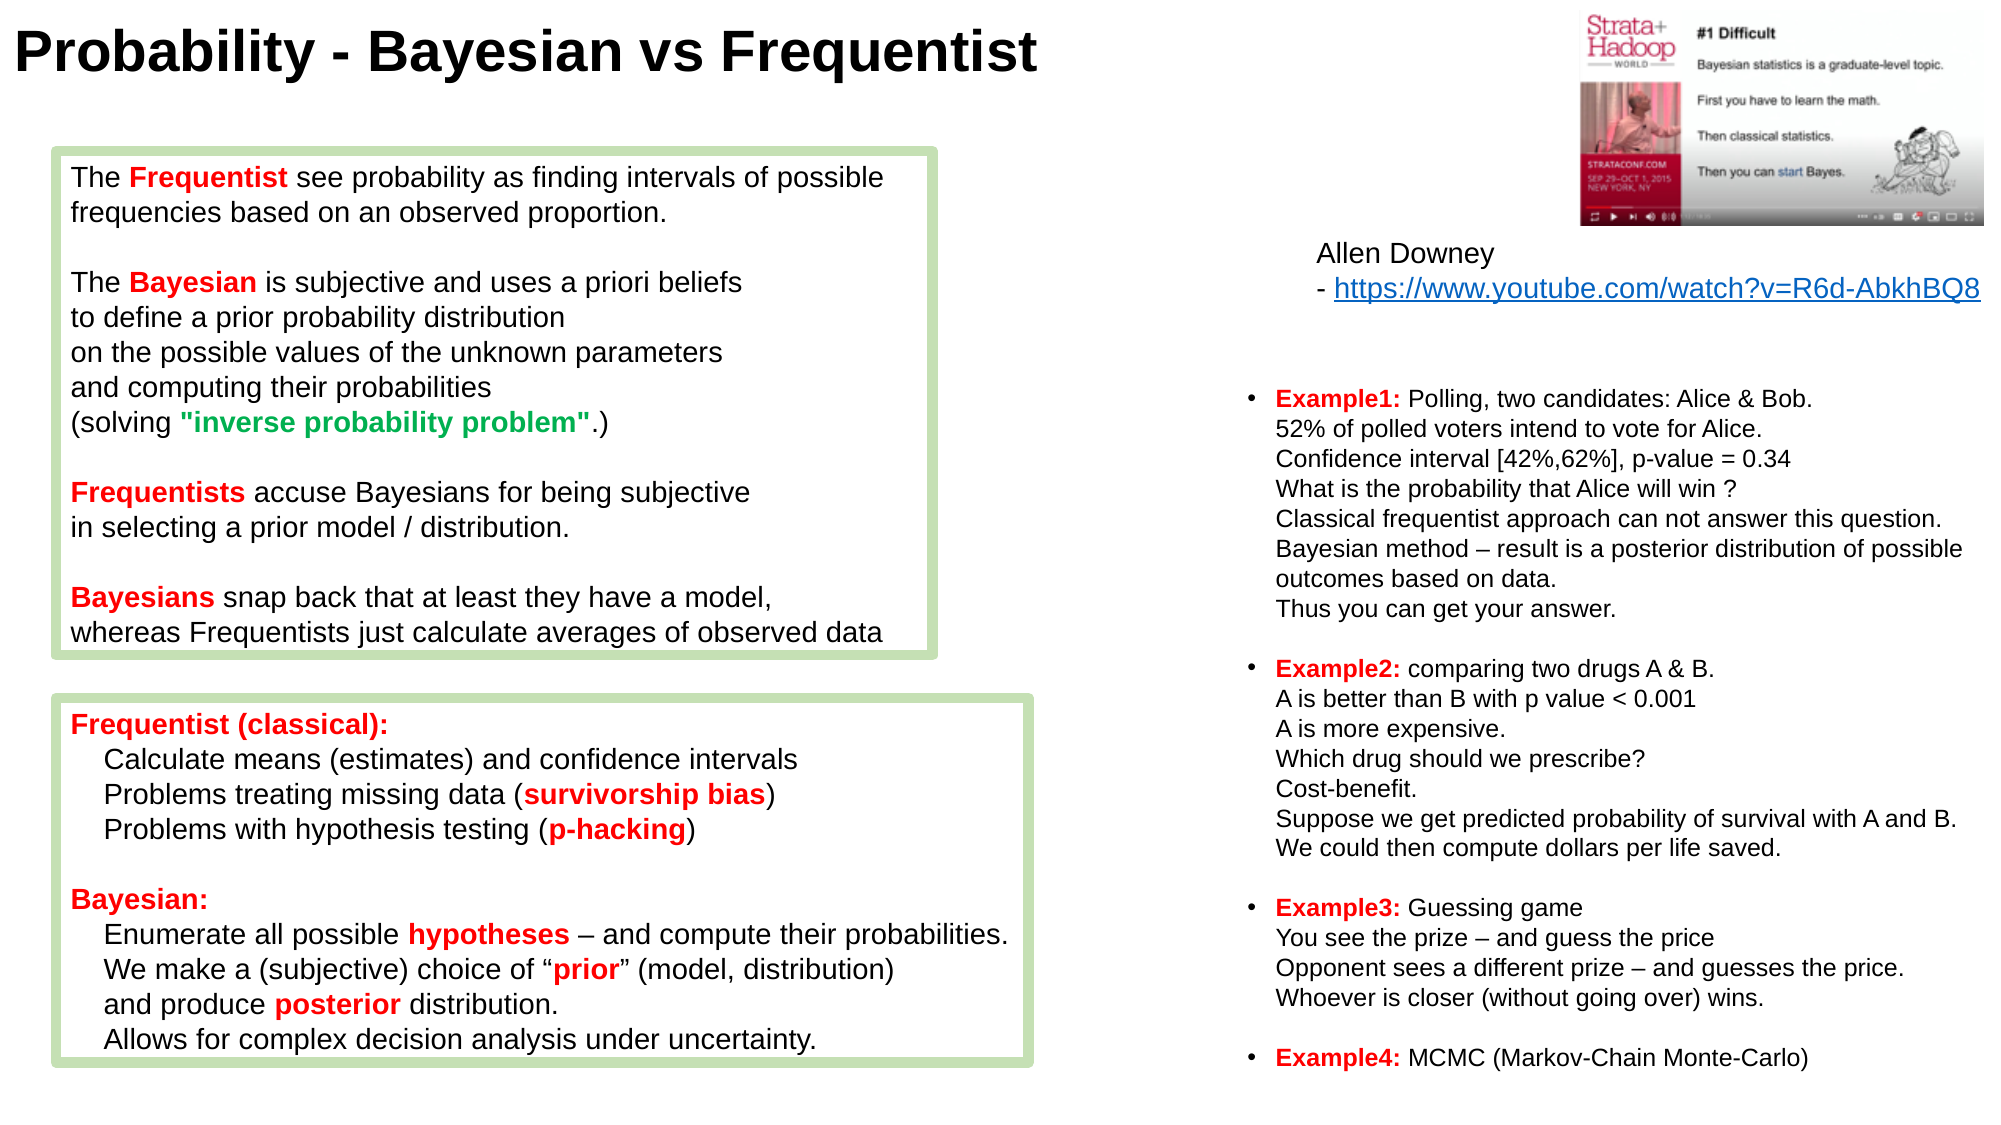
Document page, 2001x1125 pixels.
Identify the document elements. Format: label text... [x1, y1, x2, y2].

text_box Allen Downey - https://www.youtube.com/watch?v=R6d-AbkhBQ8 [1301, 227, 2000, 312]
text_box Frequentist (classical): Calculate means (estimates) and confidence intervals Problems treating missing data (survivorship bias) Problems with hypothesis testing (p-hacking) Bayesian: Enumerate all possible hypotheses – and compute their probabilities. We make a (subjective) choice of “prior” (model, distribution) and produce posterior distribution. Allows for complex decision analysis under uncertainty. [55, 698, 1029, 1063]
text_box Probability - Bayesian vs Frequentist [0, 6, 1099, 91]
text_box Example1: Polling, two candidates: Alice & Bob. 52% of polled voters intend to vote for Alice. Confidence interval [42%,62%], p-value = 0.34 What is the probability that Alice will win ? Classical frequentist approach can not answer this question. Bayesian method – result is a posterior distribution of possible outcomes based on data. Thus you can get your answer. Example2: comparing two drugs A & B. A is better than B with p value < 0.001 A is more expensive. Which drug should we prescribe? Cost-benefit. Suppose we get predicted probability of survival with A and B. We could then compute dollars per life saved. Example3: Guessing game You see the prize – and guess the price Opponent sees a different prize – and guesses the price. Whoever is closer (without going over) wins. Example4: MCMC (Markov-Chain Monte-Carlo) [1232, 375, 1983, 1079]
text_box The Frequentist see probability as finding intervals of possible frequencies based on an observed proportion. The Bayesian is subjective and uses a priori beliefs to define a prior probability distribution on the possible values of the unknown parameters and computing their probabilities (solving "inverse probability problem".) Frequentists accuse Bayesians for being subjective in selecting a prior model / distribution. Bayesians snap back that at least they have a model, whereas Frequentists just calculate averages of observed data [55, 151, 933, 656]
picture [1578, 10, 1984, 226]
